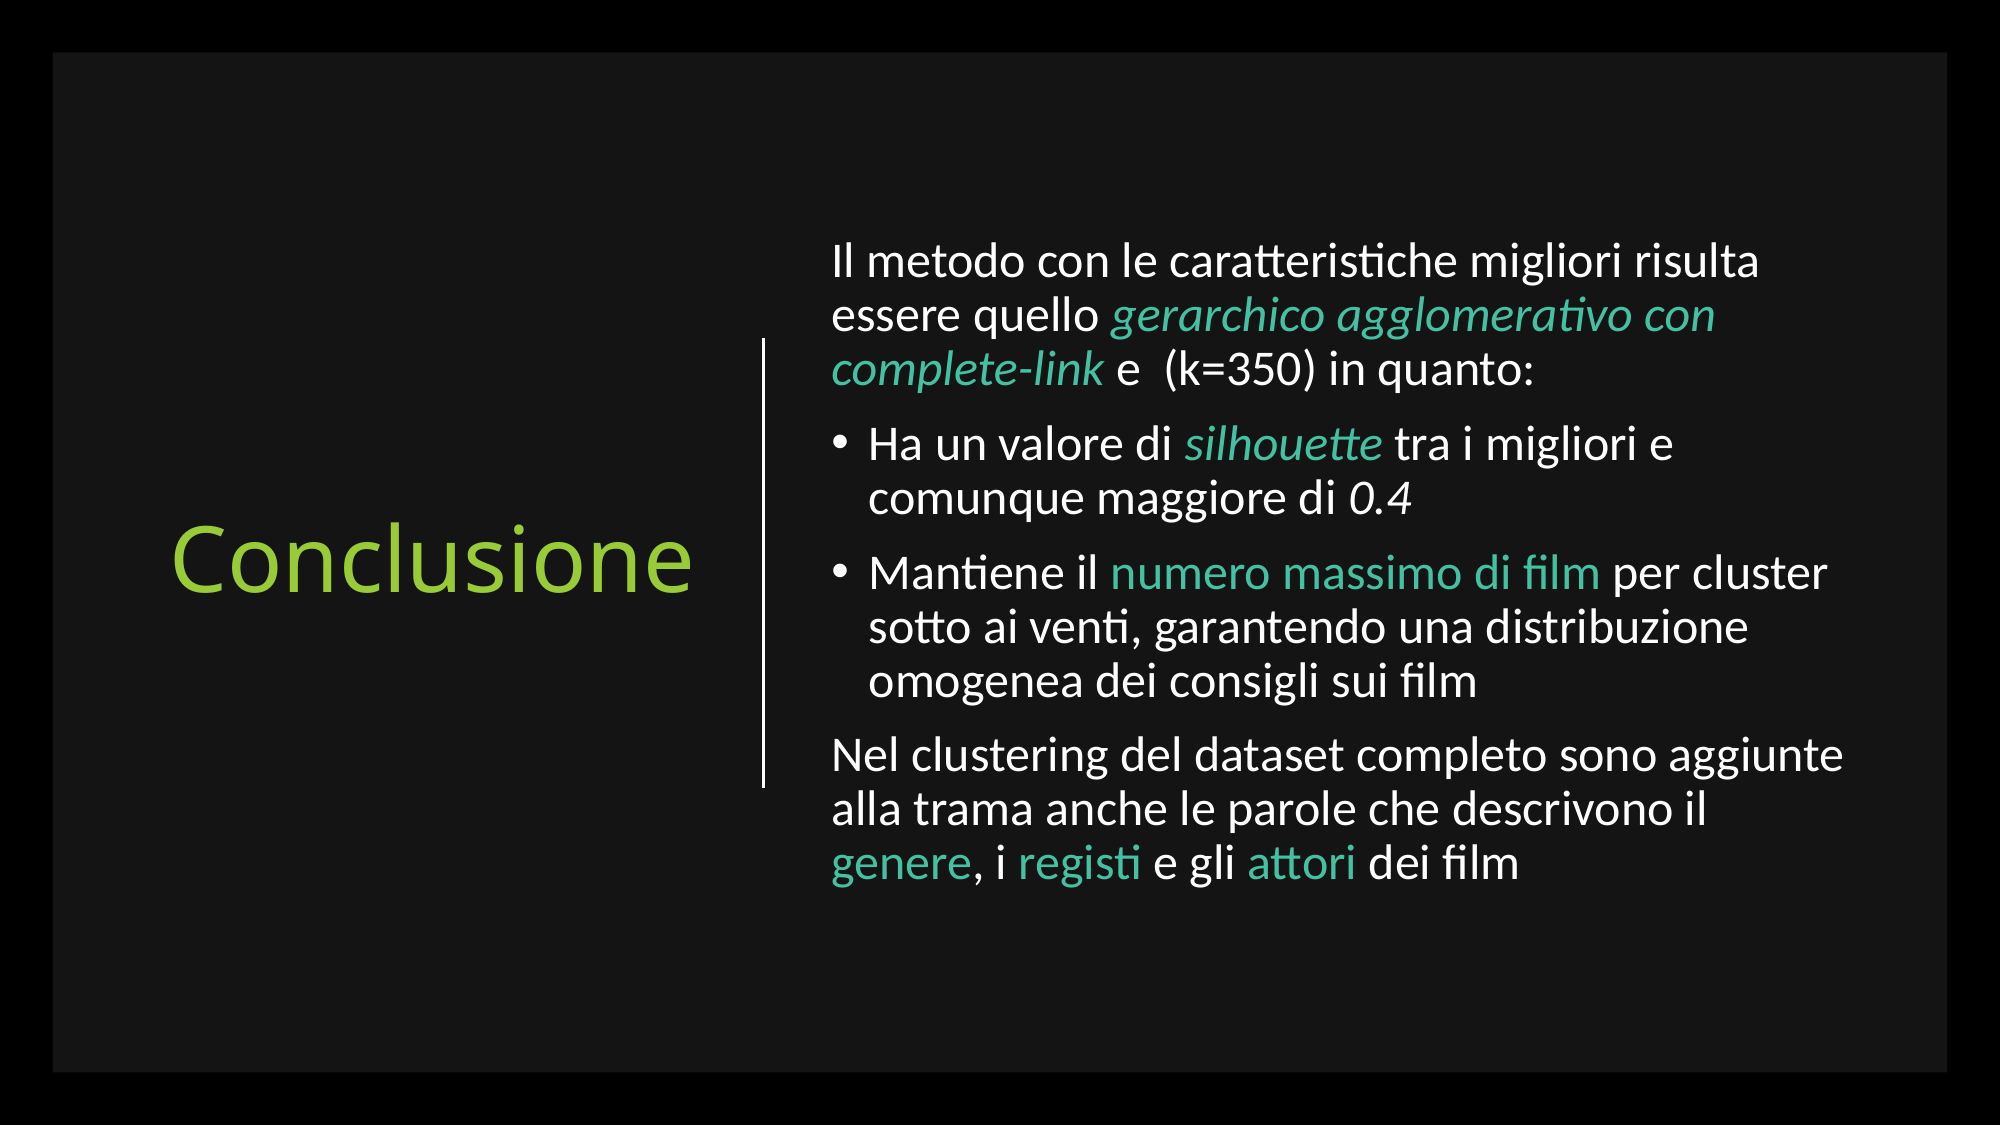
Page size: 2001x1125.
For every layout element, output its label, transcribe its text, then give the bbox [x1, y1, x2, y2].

title Conclusione [137, 158, 711, 967]
text_box [52, 51, 1948, 1073]
